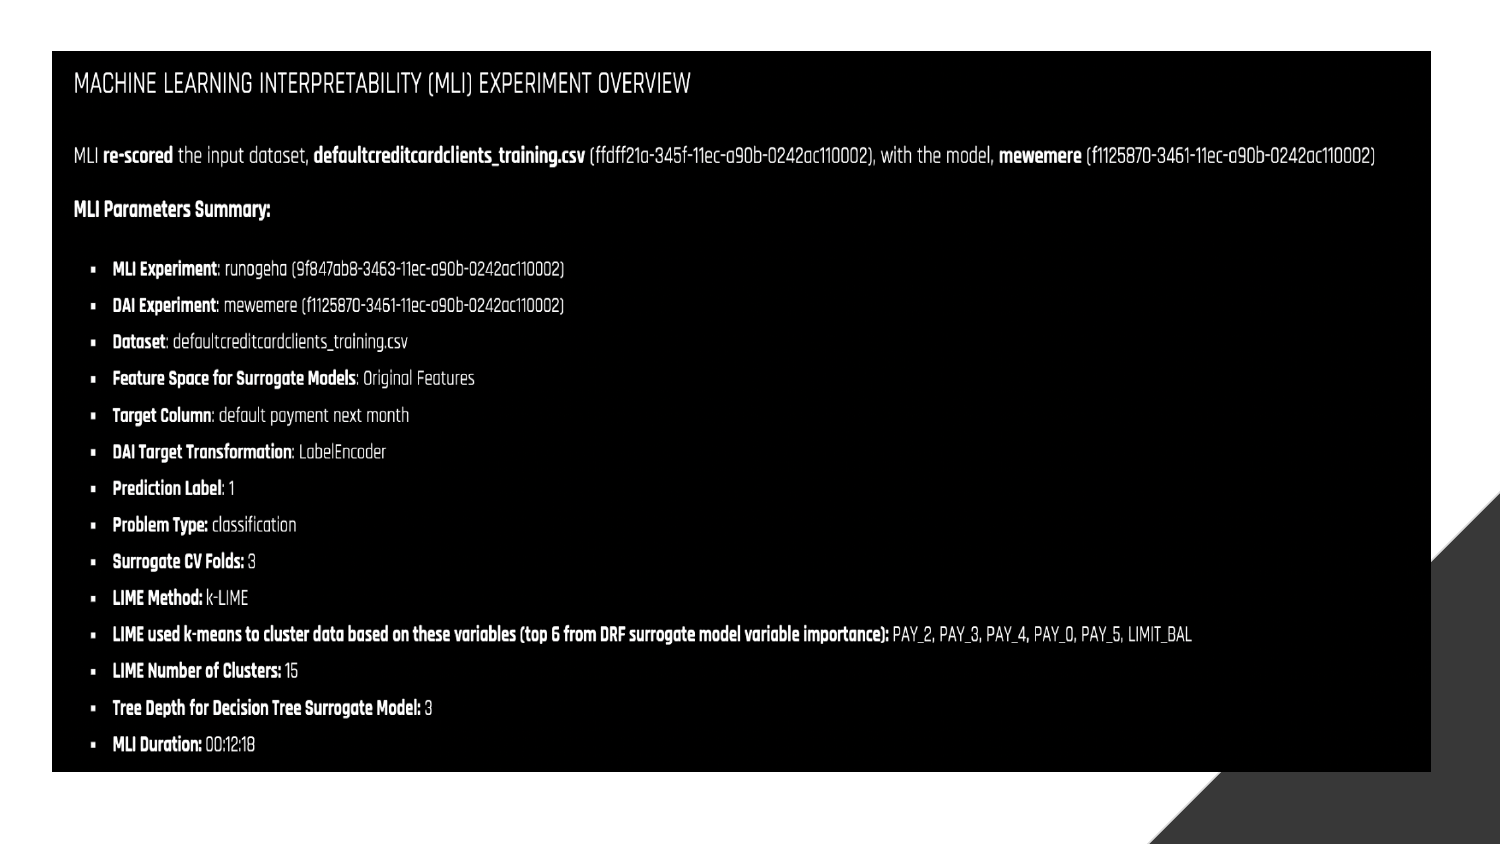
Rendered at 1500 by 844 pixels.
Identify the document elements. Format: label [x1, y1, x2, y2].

picture [52, 51, 1432, 772]
